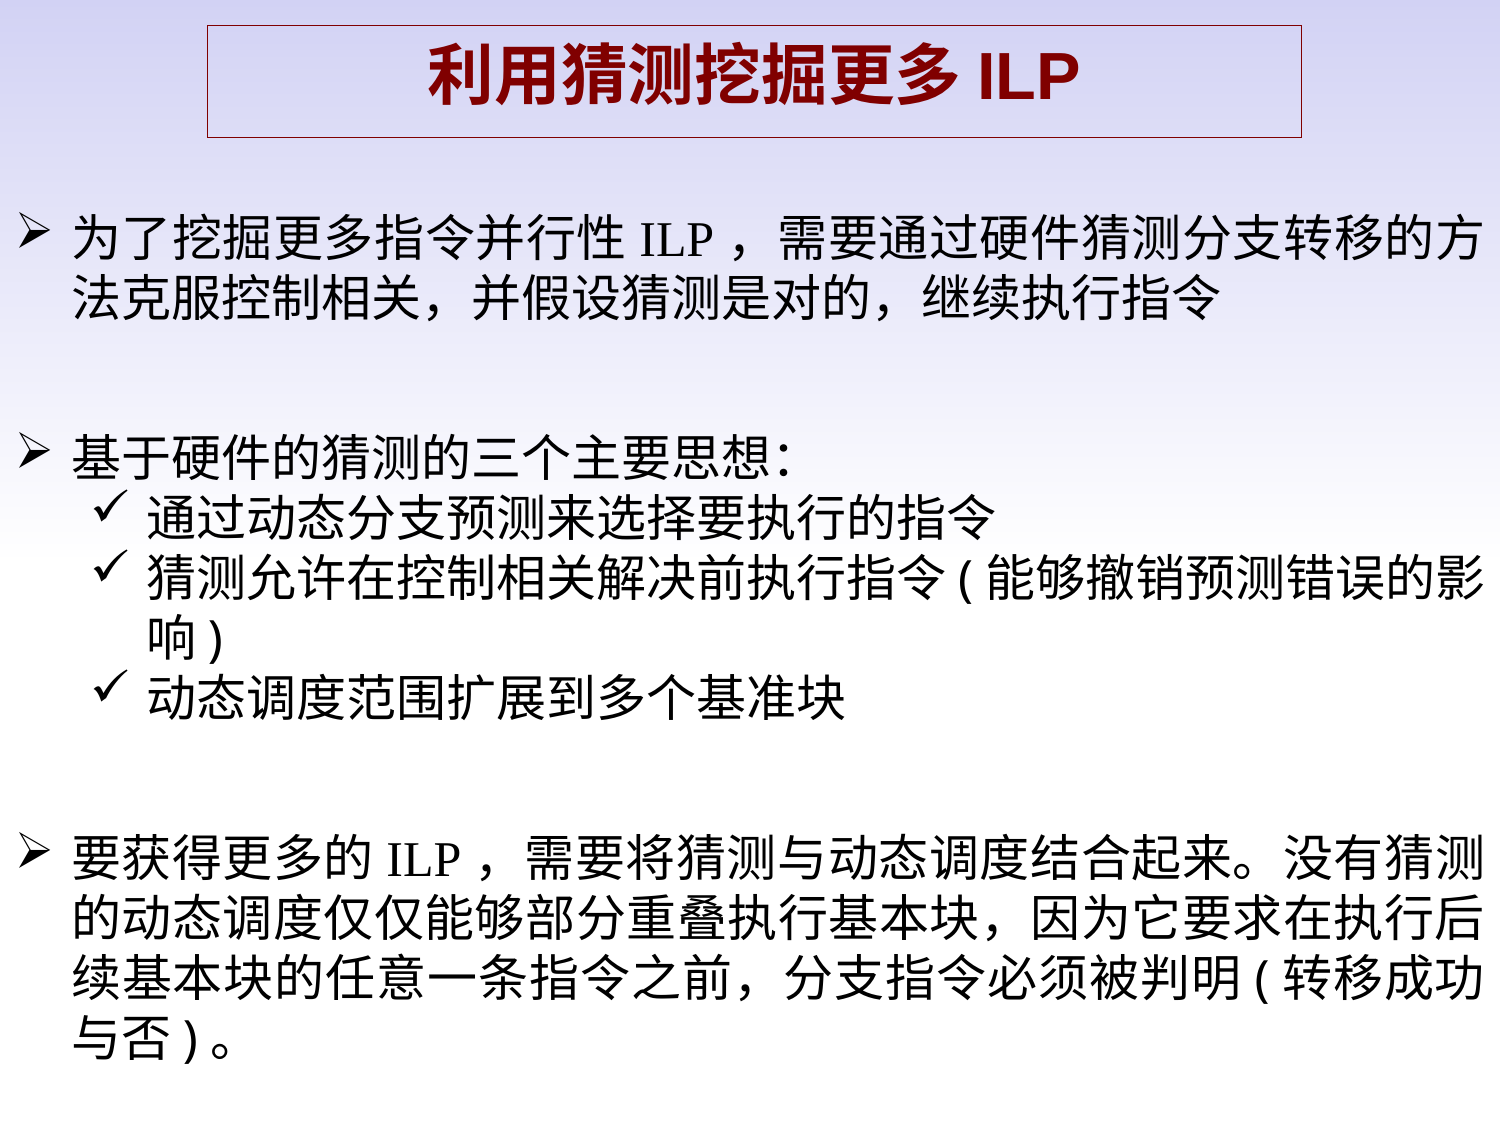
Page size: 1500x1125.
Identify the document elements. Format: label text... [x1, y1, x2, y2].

text_box 为了挖掘更多指令并行性ILP，需要通过硬件猜测分支转移的方法克服控制相关，并假设猜测是对的，继续执行指令 基于硬件的猜测的三个主要思想： 通过动态分支预测来选择要执行的指令 猜测允许在控制相关解决前执行指令(能够撤销预测错误的影响) 动态调度范围扩展到多个基准块 要获得更多的ILP，需要将猜测与动态调度结合起来。没有猜测的动态调度仅仅能够部分重叠执行基本块，因为它要求在执行后续基本块的任意一条指令之前，分支指令必须被判明(转移成功与否)。 [0, 199, 1500, 1074]
text_box 利用猜测挖掘更多ILP [207, 25, 1302, 138]
